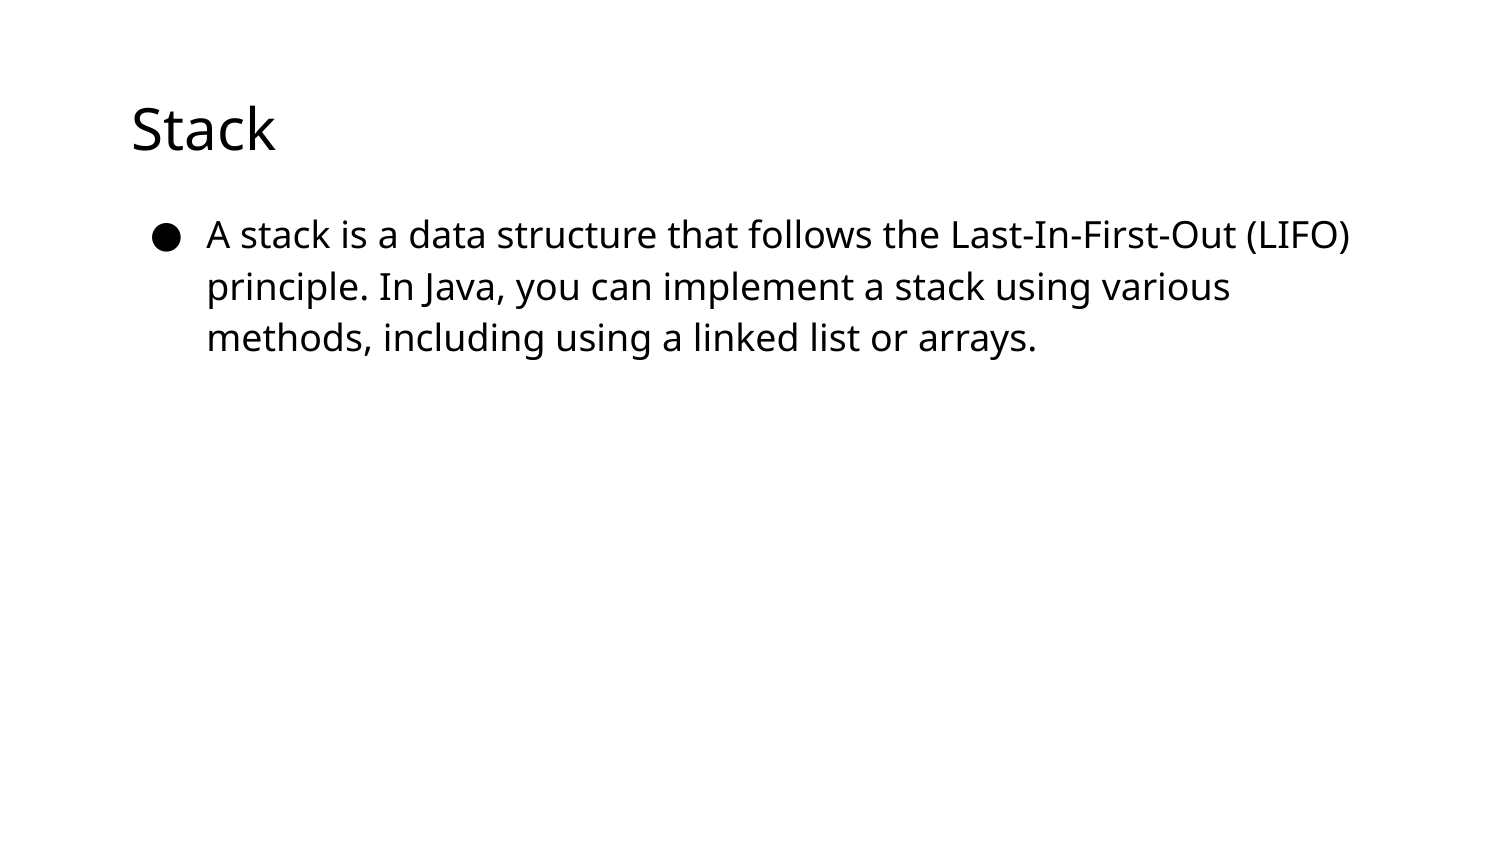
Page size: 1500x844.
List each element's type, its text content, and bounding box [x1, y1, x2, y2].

title Stack [116, 88, 1384, 167]
list A stack is a data structure that follows the Last-In-First-Out (LIFO) principle. In Java, you can implement a stack using various methods, including using a linked list or arrays. [116, 189, 1384, 756]
